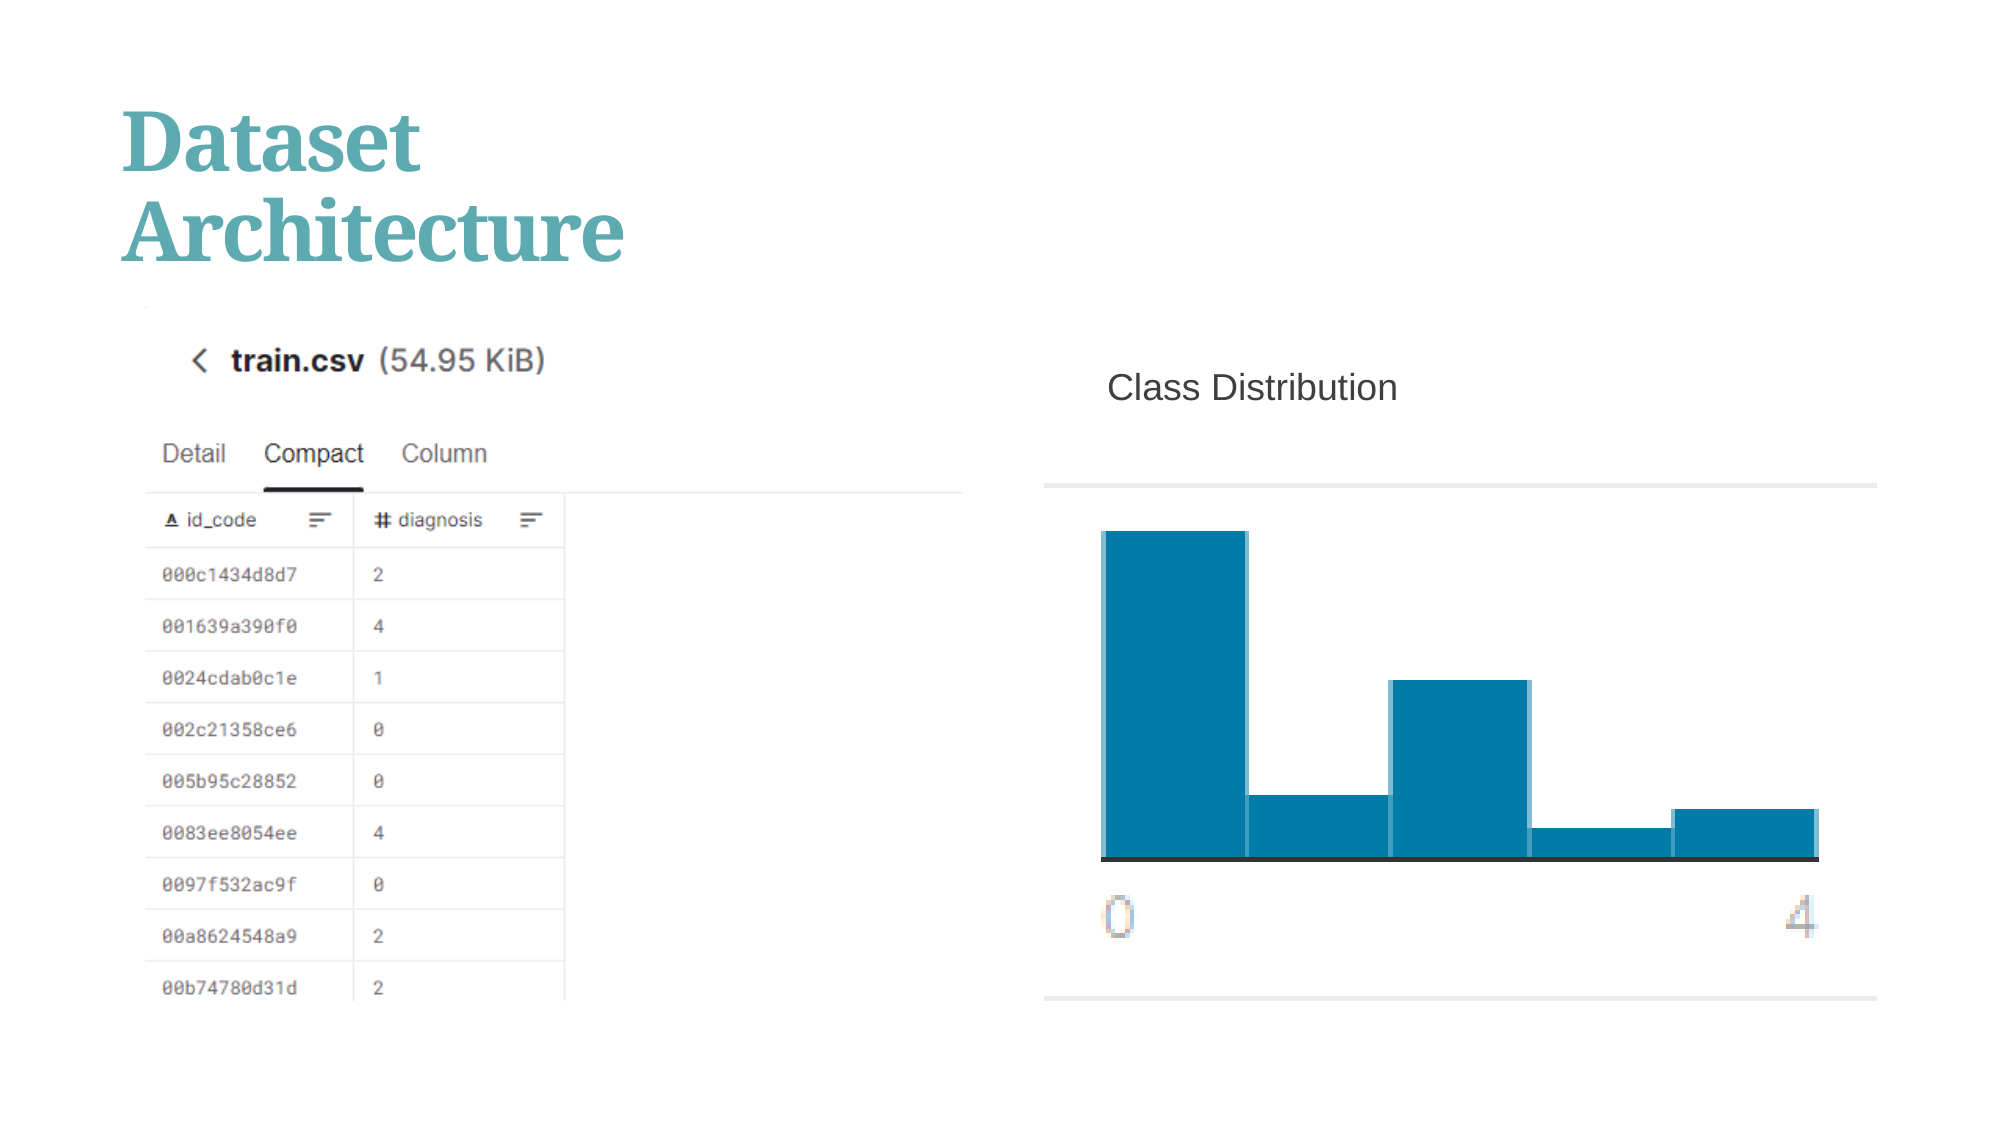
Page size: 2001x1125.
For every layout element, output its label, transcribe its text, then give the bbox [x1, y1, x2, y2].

title Dataset Architecture [121, 67, 904, 288]
picture [1044, 479, 1877, 1001]
text_box Class Distribution [1092, 355, 1414, 416]
picture [145, 306, 963, 1001]
